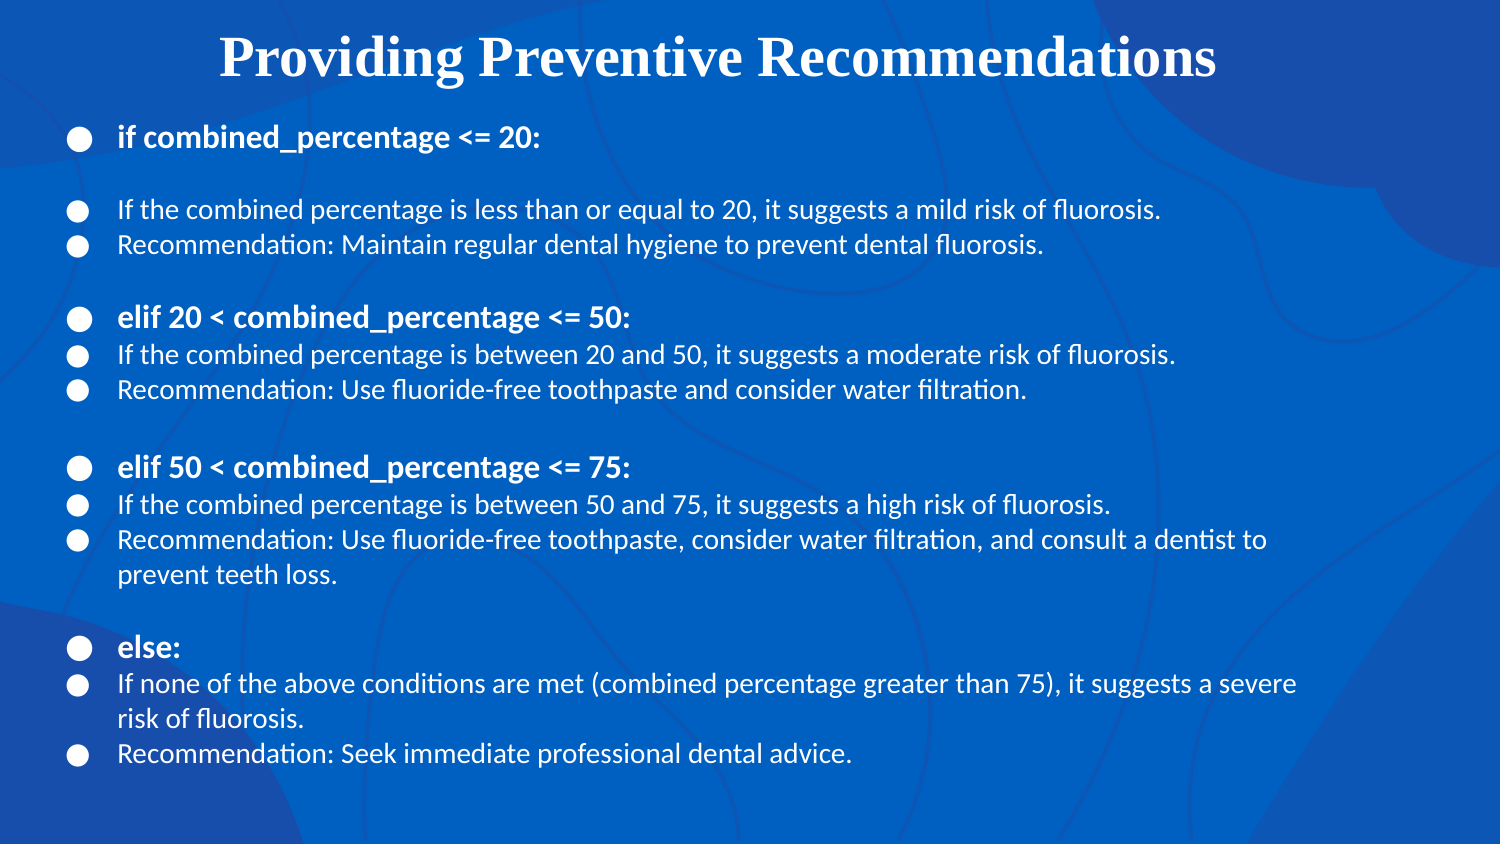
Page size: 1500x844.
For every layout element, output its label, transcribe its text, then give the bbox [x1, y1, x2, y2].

list if combined_percentage <= 20: If the combined percentage is less than or equal to 20, it suggests a mild risk of fluorosis. Recommendation: Maintain regular dental hygiene to prevent dental fluorosis. elif 20 < combined_percentage <= 50: If the combined percentage is between 20 and 50, it suggests a moderate risk of fluorosis. Recommendation: Use fluoride-free toothpaste and consider water filtration. elif 50 < combined_percentage <= 75: If the combined percentage is between 50 and 75, it suggests a high risk of fluorosis. Recommendation: Use fluoride-free toothpaste, consider water filtration, and consult a dentist to prevent teeth loss. else: If none of the above conditions are met (combined percentage greater than 75), it suggests a severe risk of fluorosis. Recommendation: Seek immediate professional dental advice. [27, 100, 1350, 505]
title Providing Preventive Recommendations [201, 16, 1236, 100]
